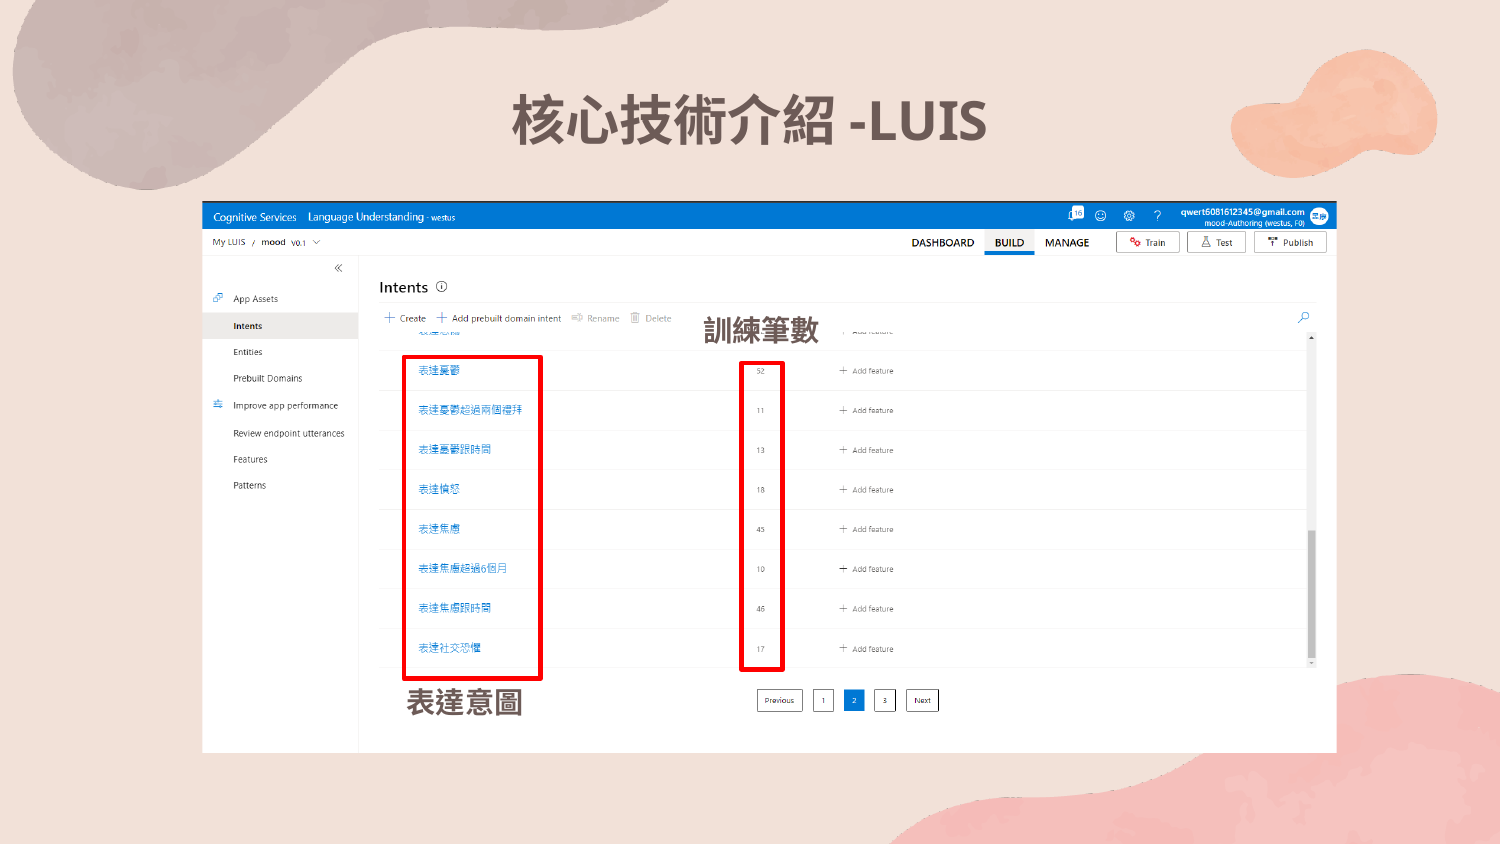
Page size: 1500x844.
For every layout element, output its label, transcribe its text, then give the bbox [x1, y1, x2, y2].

title 核心技術介紹-LUIS [118, 61, 1382, 156]
picture [0, 0, 1500, 844]
